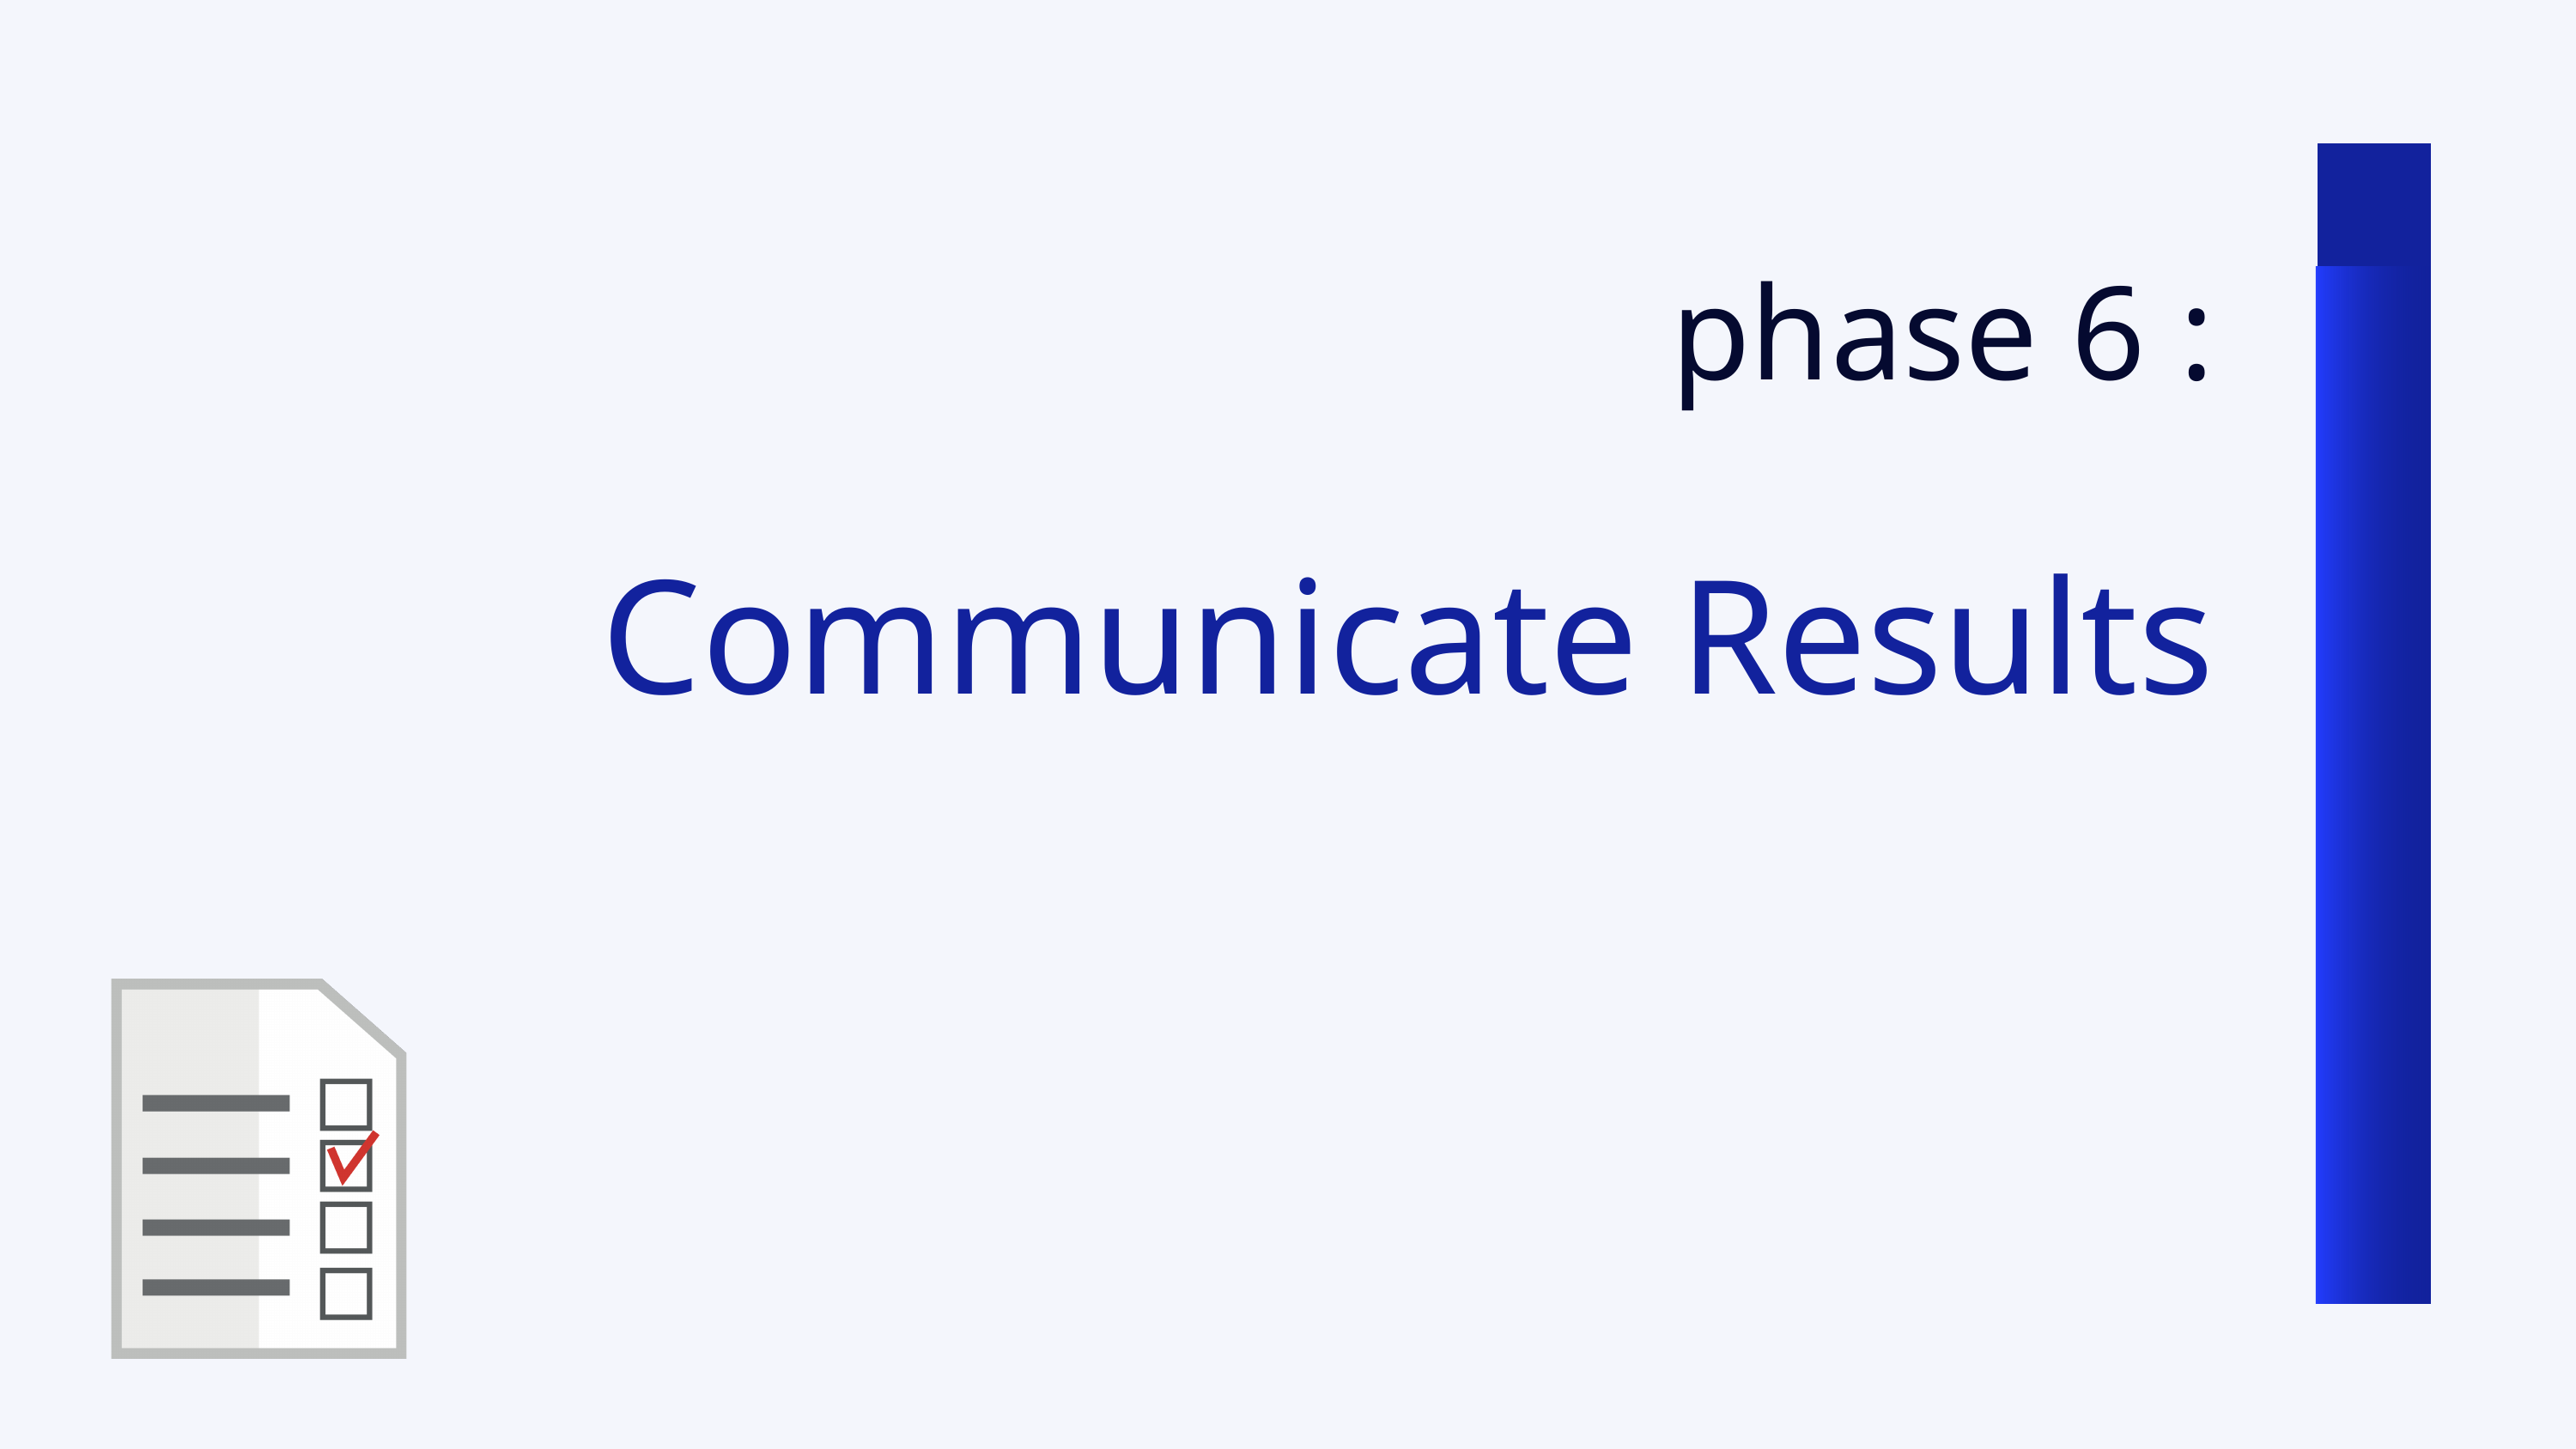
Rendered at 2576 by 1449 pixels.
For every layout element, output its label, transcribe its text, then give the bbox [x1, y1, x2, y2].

text_box [111, 979, 407, 1359]
text_box [2315, 788, 2432, 1304]
text_box [2315, 266, 2432, 665]
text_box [1794, 666, 2576, 781]
text_box phase 6 : Communicate Results [222, 224, 2215, 726]
